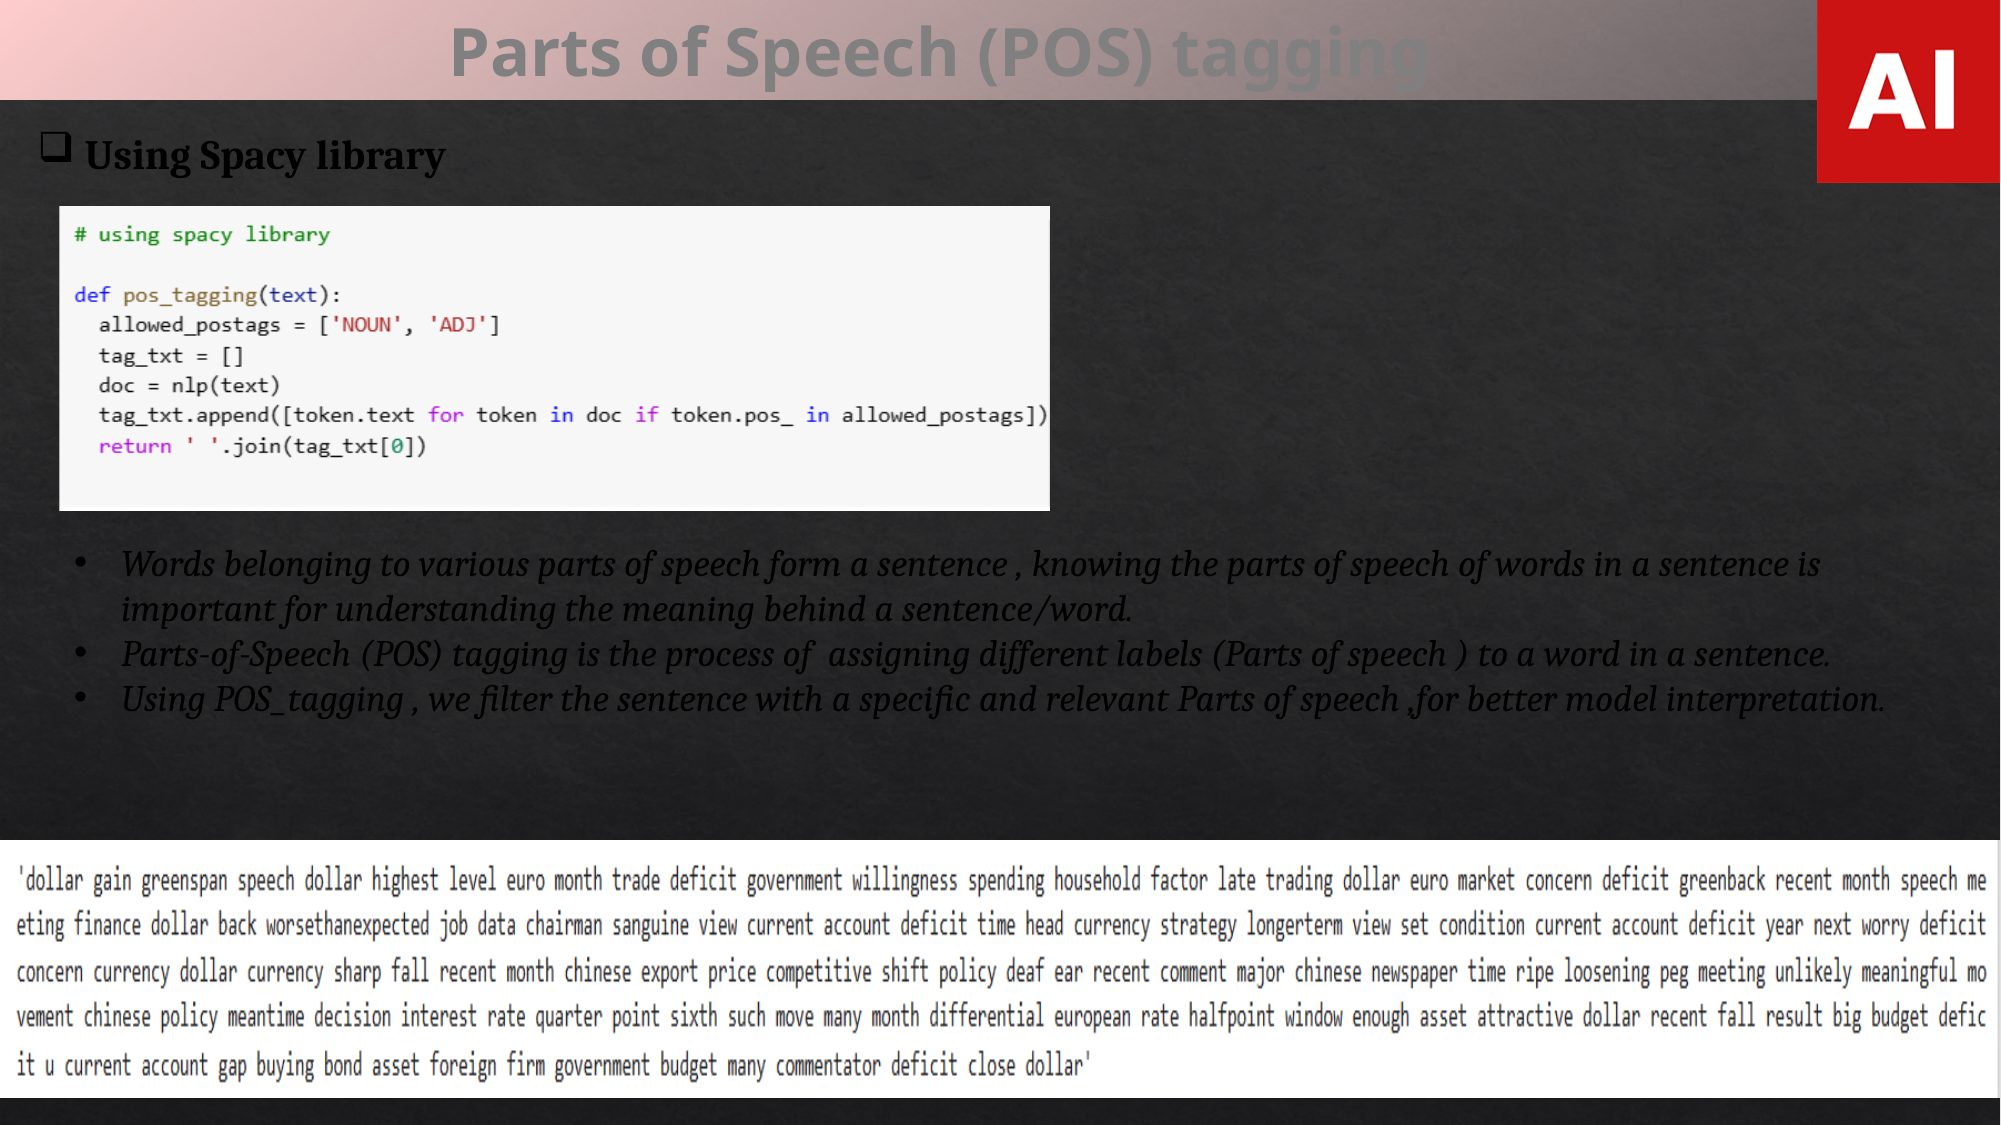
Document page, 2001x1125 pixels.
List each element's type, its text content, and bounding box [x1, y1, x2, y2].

picture [59, 206, 1051, 511]
text_box Using Spacy library [22, 120, 599, 185]
picture [1816, 0, 2000, 184]
text_box Parts of Speech (POS) tagging [0, 0, 1811, 101]
text_box Words belonging to various parts of speech form a sentence , knowing the parts of speech of words in a sentence is important for understanding the meaning behind a sentence/word. Parts-of-Speech (POS) tagging is the process of assigning different labels (Parts of speech ) to a word in a sentence. Using POS_tagging , we filter the sentence with a specific and relevant Parts of speech ,for better model interpretation. [59, 531, 1906, 727]
picture [0, 840, 2000, 1098]
